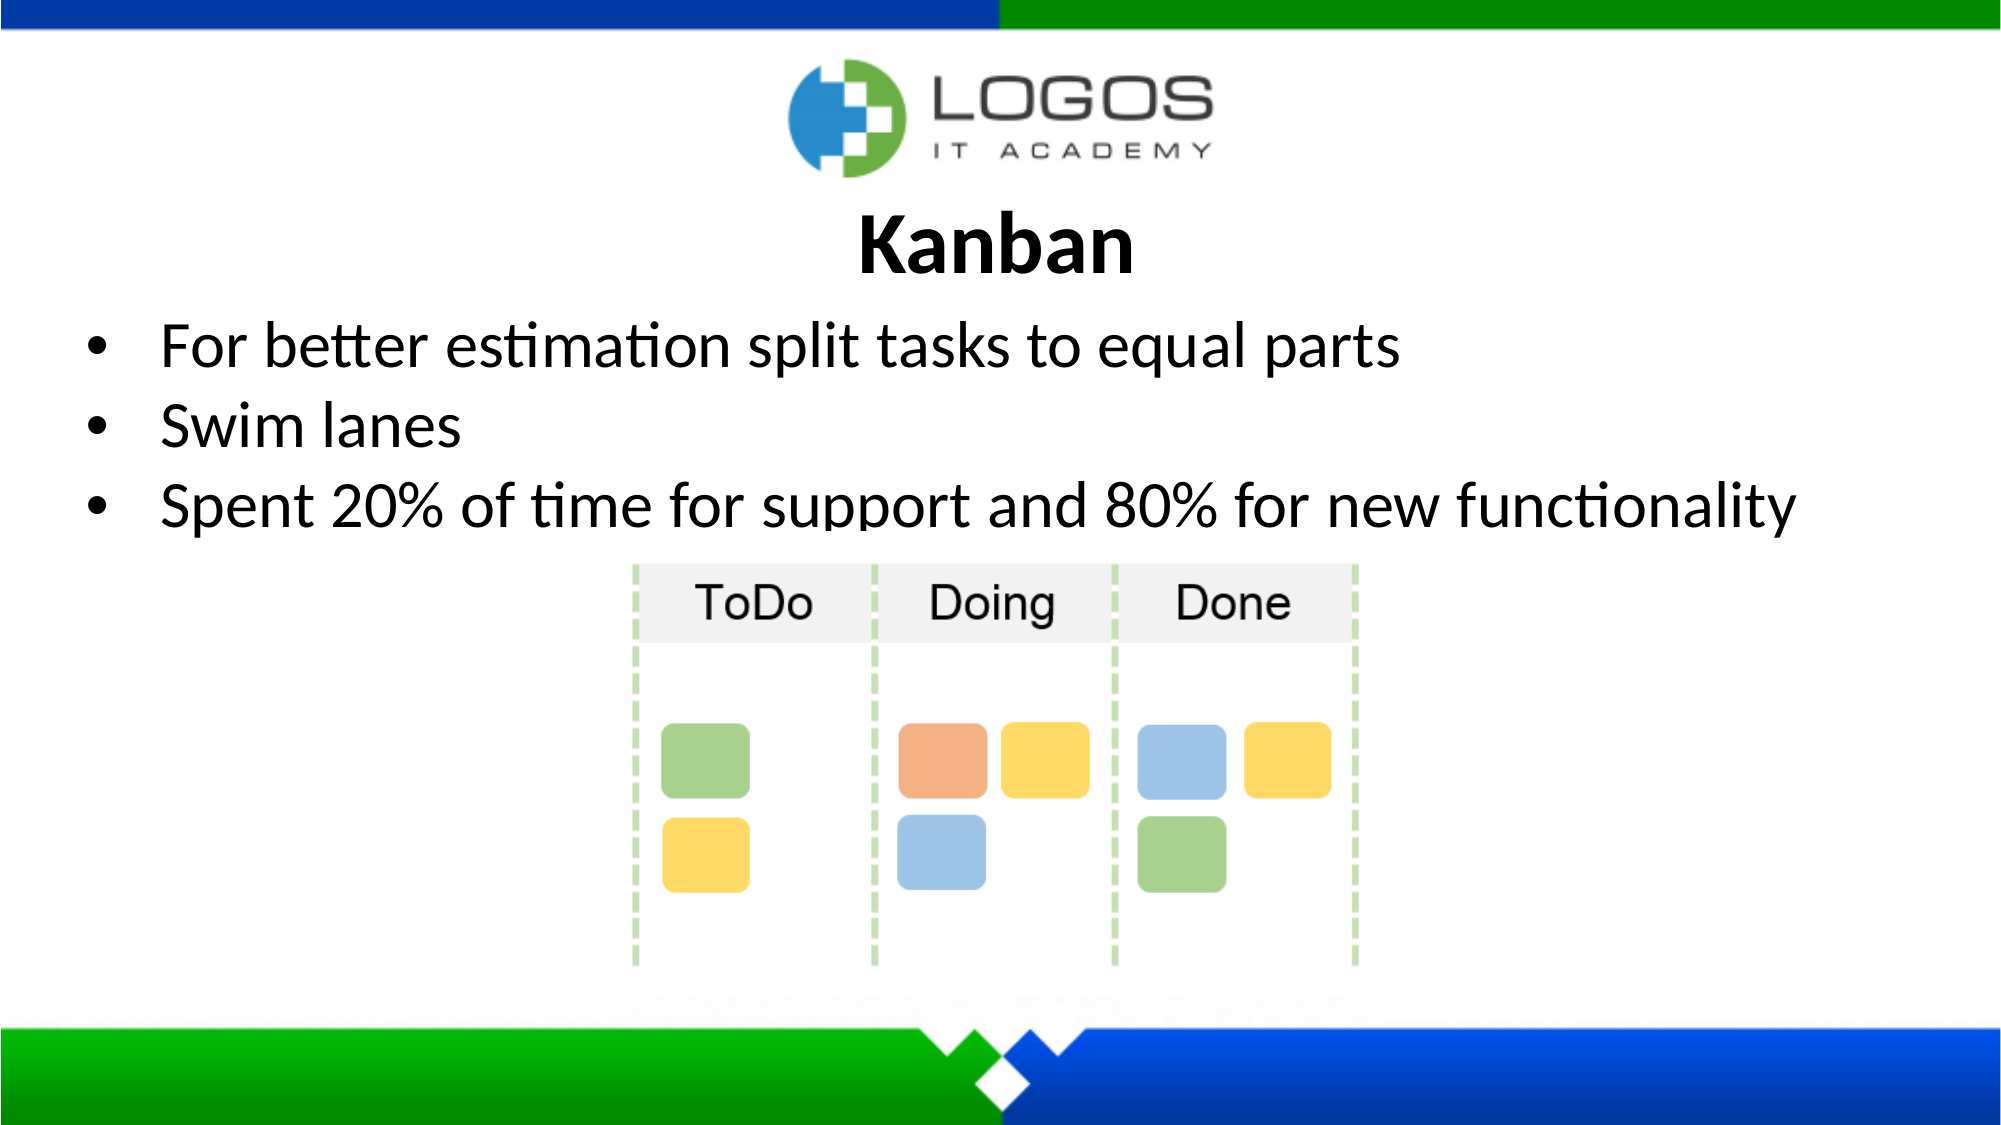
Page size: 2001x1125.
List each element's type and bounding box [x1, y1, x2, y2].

text_box [0, 0, 2000, 1125]
